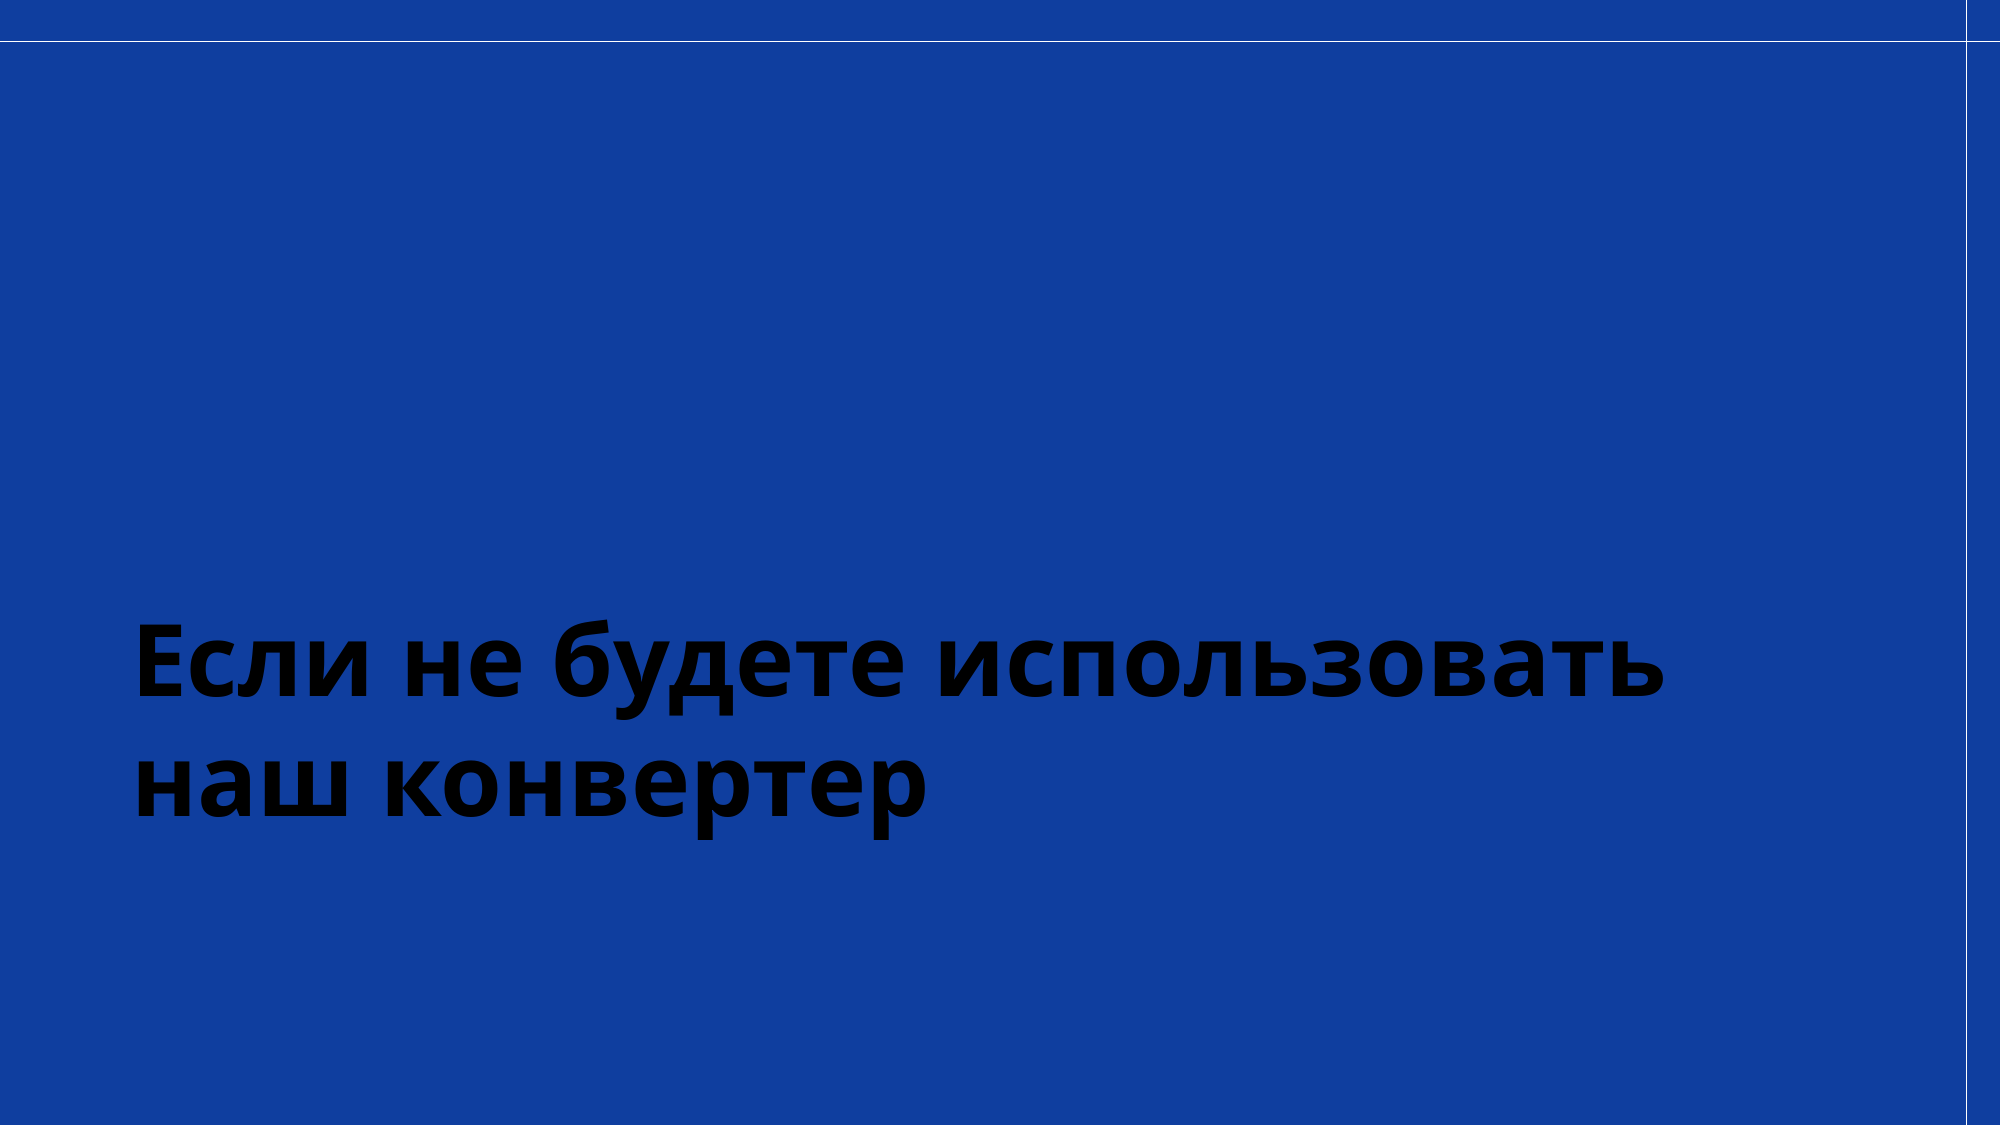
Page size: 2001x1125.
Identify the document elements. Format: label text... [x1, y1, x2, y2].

text_box Если не будете использовать наш конвертер [116, 589, 1743, 845]
